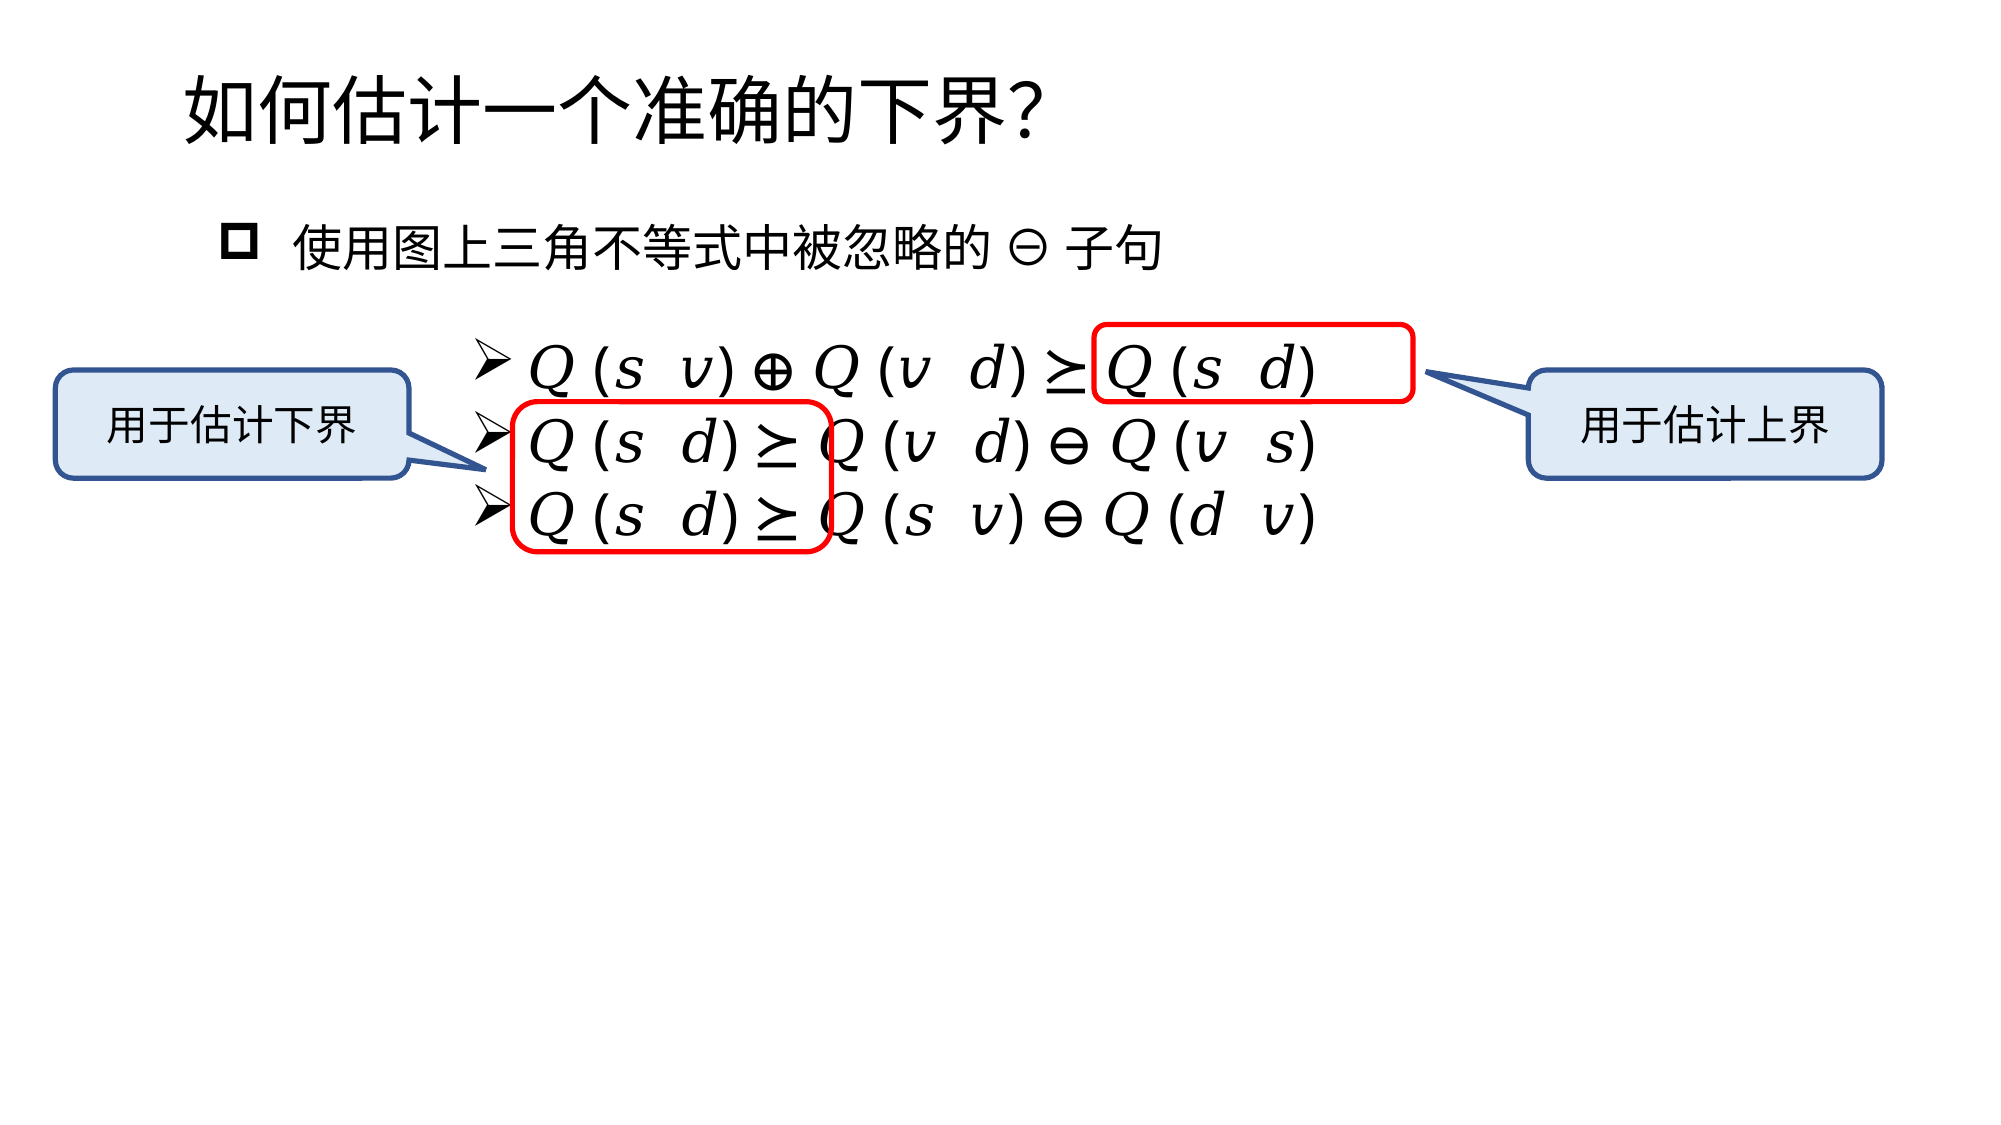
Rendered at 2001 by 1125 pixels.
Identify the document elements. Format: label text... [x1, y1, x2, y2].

text_box 用于估计下界 [54, 368, 487, 480]
text_box [511, 400, 833, 553]
text_box [1093, 323, 1415, 403]
text_box 用于估计上界 [1425, 368, 1884, 480]
title 如何估计一个准确的下界？ [167, 53, 1869, 162]
text_box 使用图上三角不等式中被忽略的 ⊖ 子句 [202, 216, 1642, 297]
